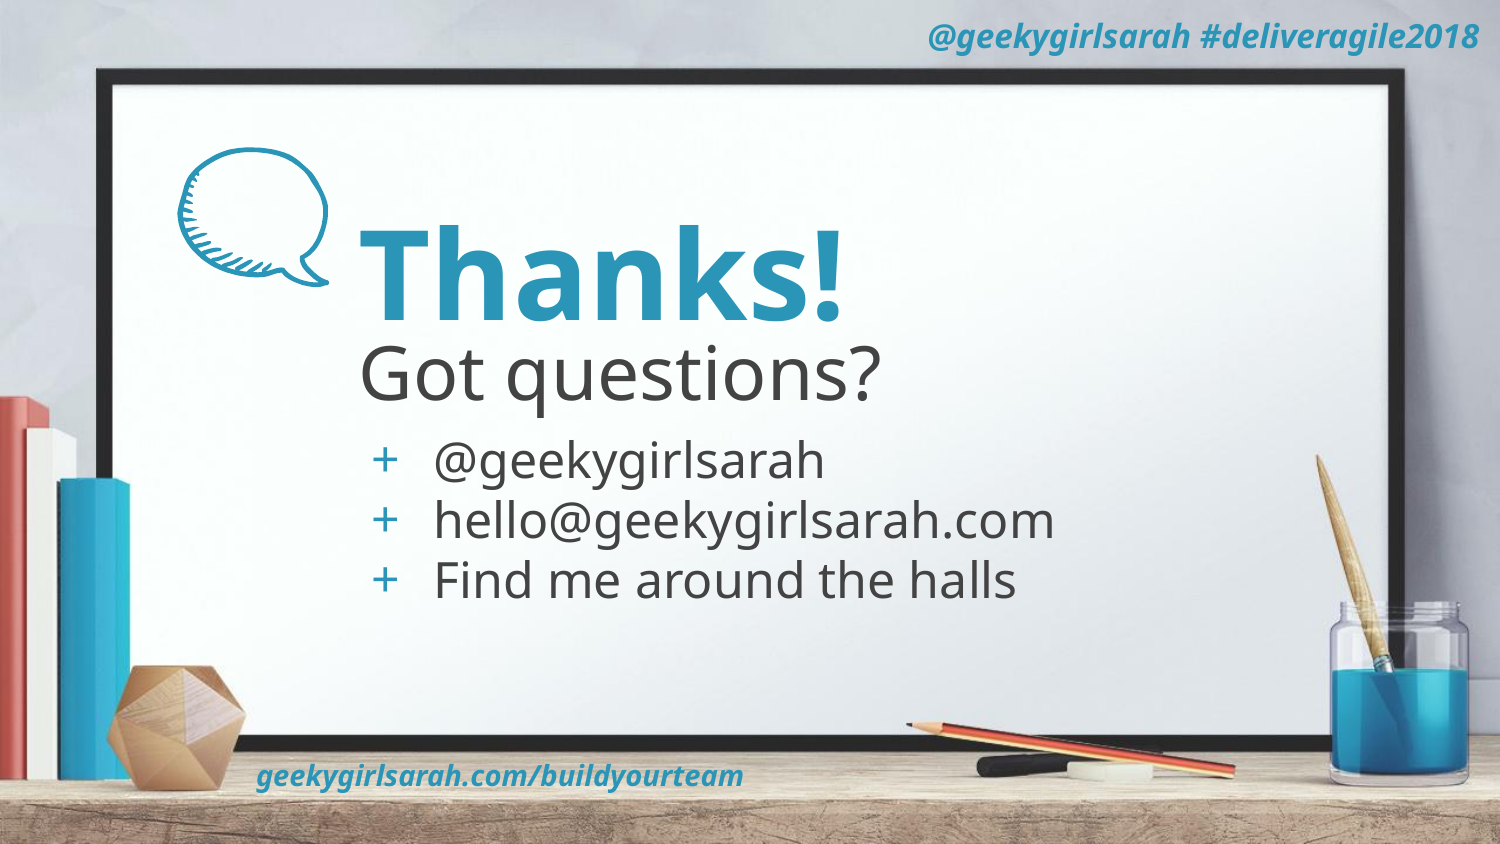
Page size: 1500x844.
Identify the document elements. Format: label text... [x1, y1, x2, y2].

text_box [177, 147, 330, 288]
title Thanks! [343, 180, 1324, 304]
list Got questions? @geekygirlsarah hello@geekygirlsarah.com Find me around the halls [343, 310, 1181, 667]
picture [0, 0, 1500, 844]
